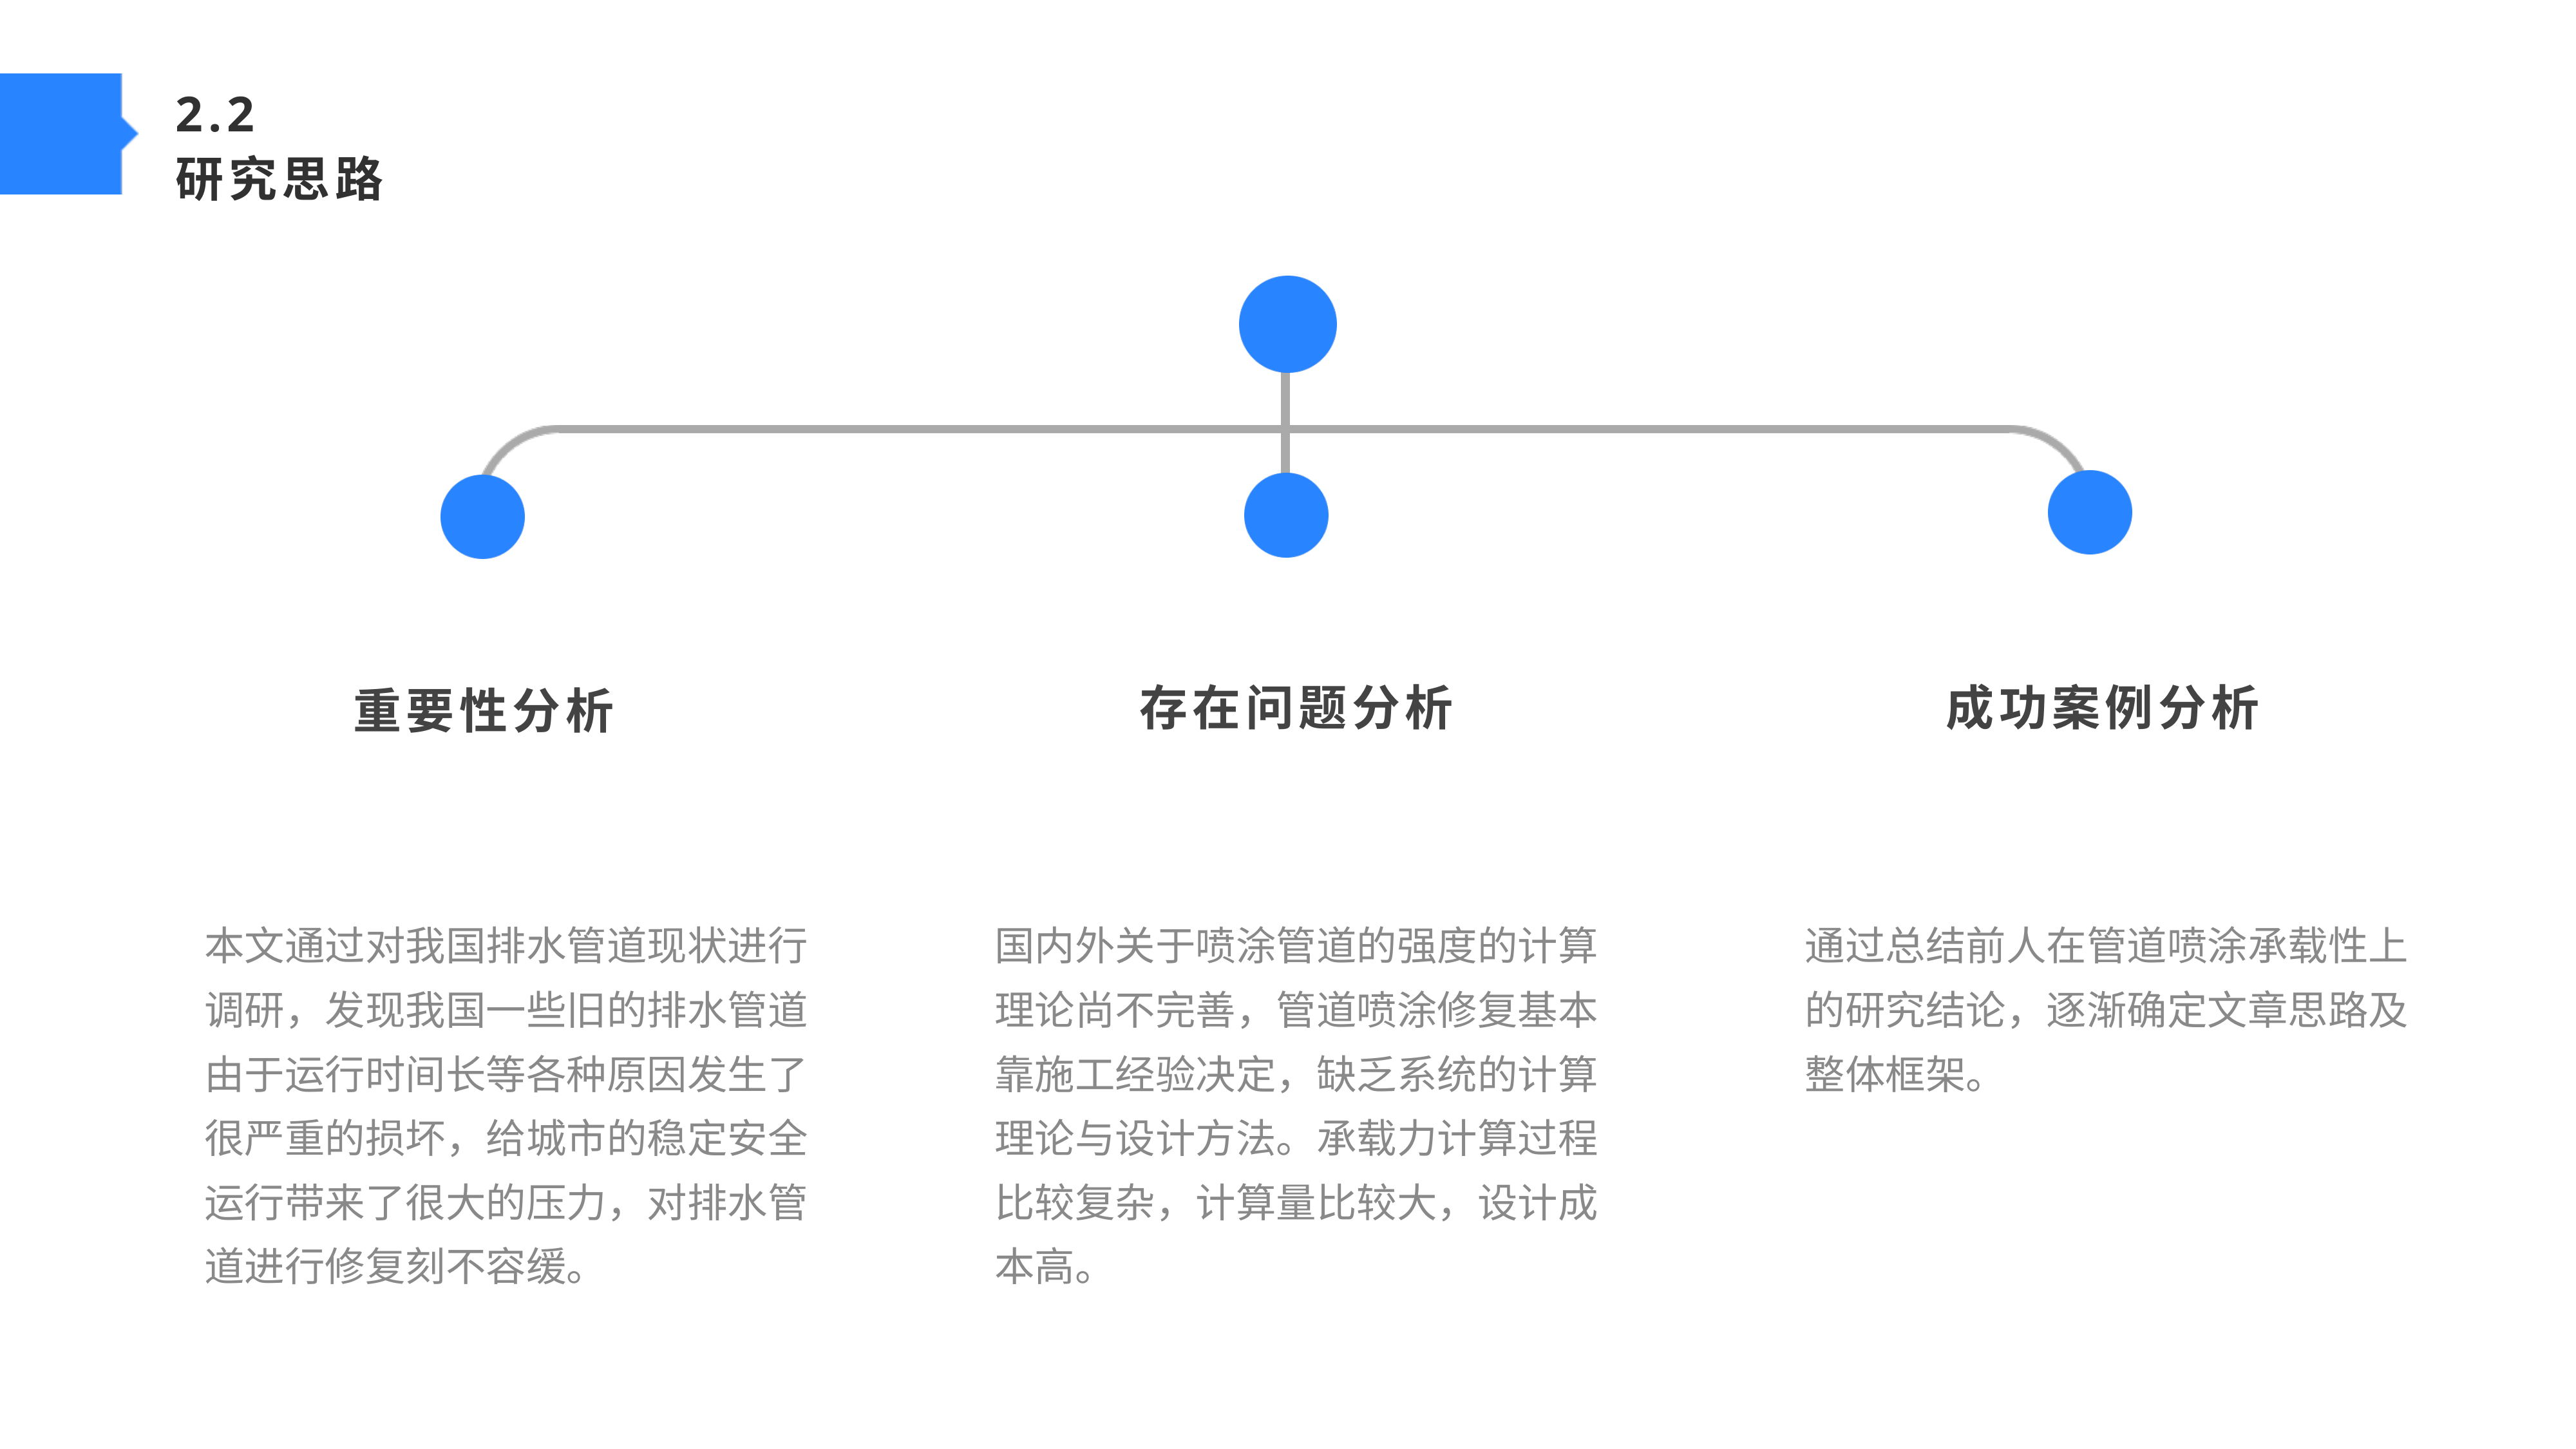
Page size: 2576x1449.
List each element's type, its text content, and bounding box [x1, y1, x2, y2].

text_box 2.2 研究思路 [175, 77, 734, 204]
picture [0, 73, 138, 195]
text_box 通过总结前人在管道喷涂承载性上的研究结论，逐渐确定文章思路及整体框架。 [1804, 904, 2419, 1098]
text_box 存在问题分析 [999, 670, 1594, 797]
text_box 成功案例分析 [1818, 670, 2388, 797]
text_box 国内外关于喷涂管道的强度的计算理论尚不完善，管道喷涂修复基本靠施工经验决定，缺乏系统的计算理论与设计方法。承载力计算过程比较复杂，计算量比较大，设计成本高。 [994, 904, 1620, 1098]
picture [440, 275, 2132, 559]
text_box 重要性分析 [188, 674, 779, 800]
text_box 本文通过对我国排水管道现状进行调研，发现我国一些旧的排水管道由于运行时间长等各种原因发生了很严重的损坏，给城市的稳定安全运行带来了很大的压力，对排水管道进行修复刻不容缓。 [204, 904, 830, 1098]
